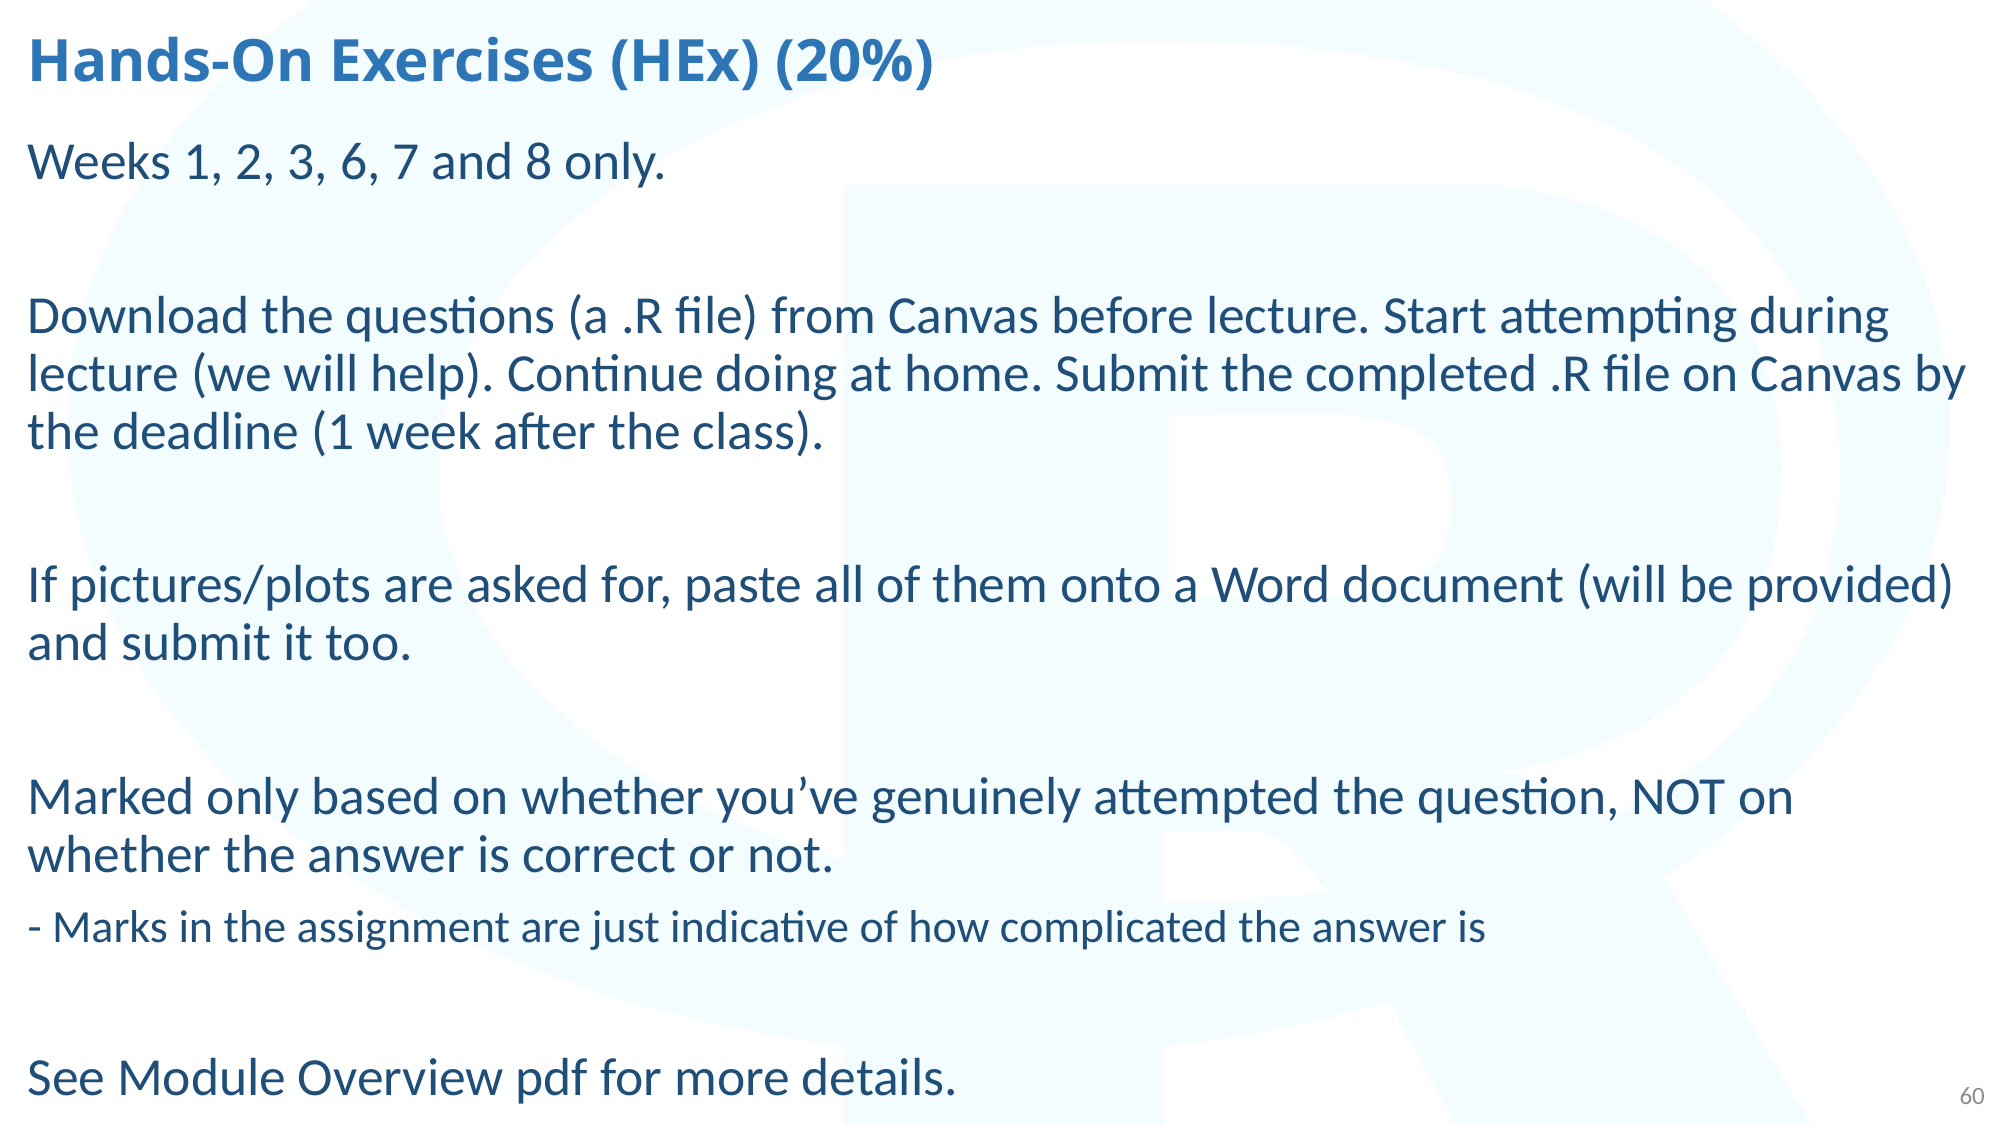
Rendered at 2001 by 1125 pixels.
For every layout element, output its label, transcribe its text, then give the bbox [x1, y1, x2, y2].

list Weeks 1, 2, 3, 6, 7 and 8 only. Download the questions (a .R file) from Canvas before lecture. Start attempting during lecture (we will help). Continue doing at home. Submit the completed .R file on Canvas by the deadline (1 week after the class). If pictures/plots are asked for, paste all of them onto a Word document (will be provided) and submit it too. Marked only based on whether you’ve genuinely attempted the question, NOT on whether the answer is correct or not. - Marks in the assignment are just indicative of how complicated the answer is See Module Overview pdf for more details. [12, 125, 1988, 1123]
title Hands-On Exercises (HEx) (20%) [12, 17, 1988, 108]
slide_number 60 [1550, 1065, 2000, 1125]
